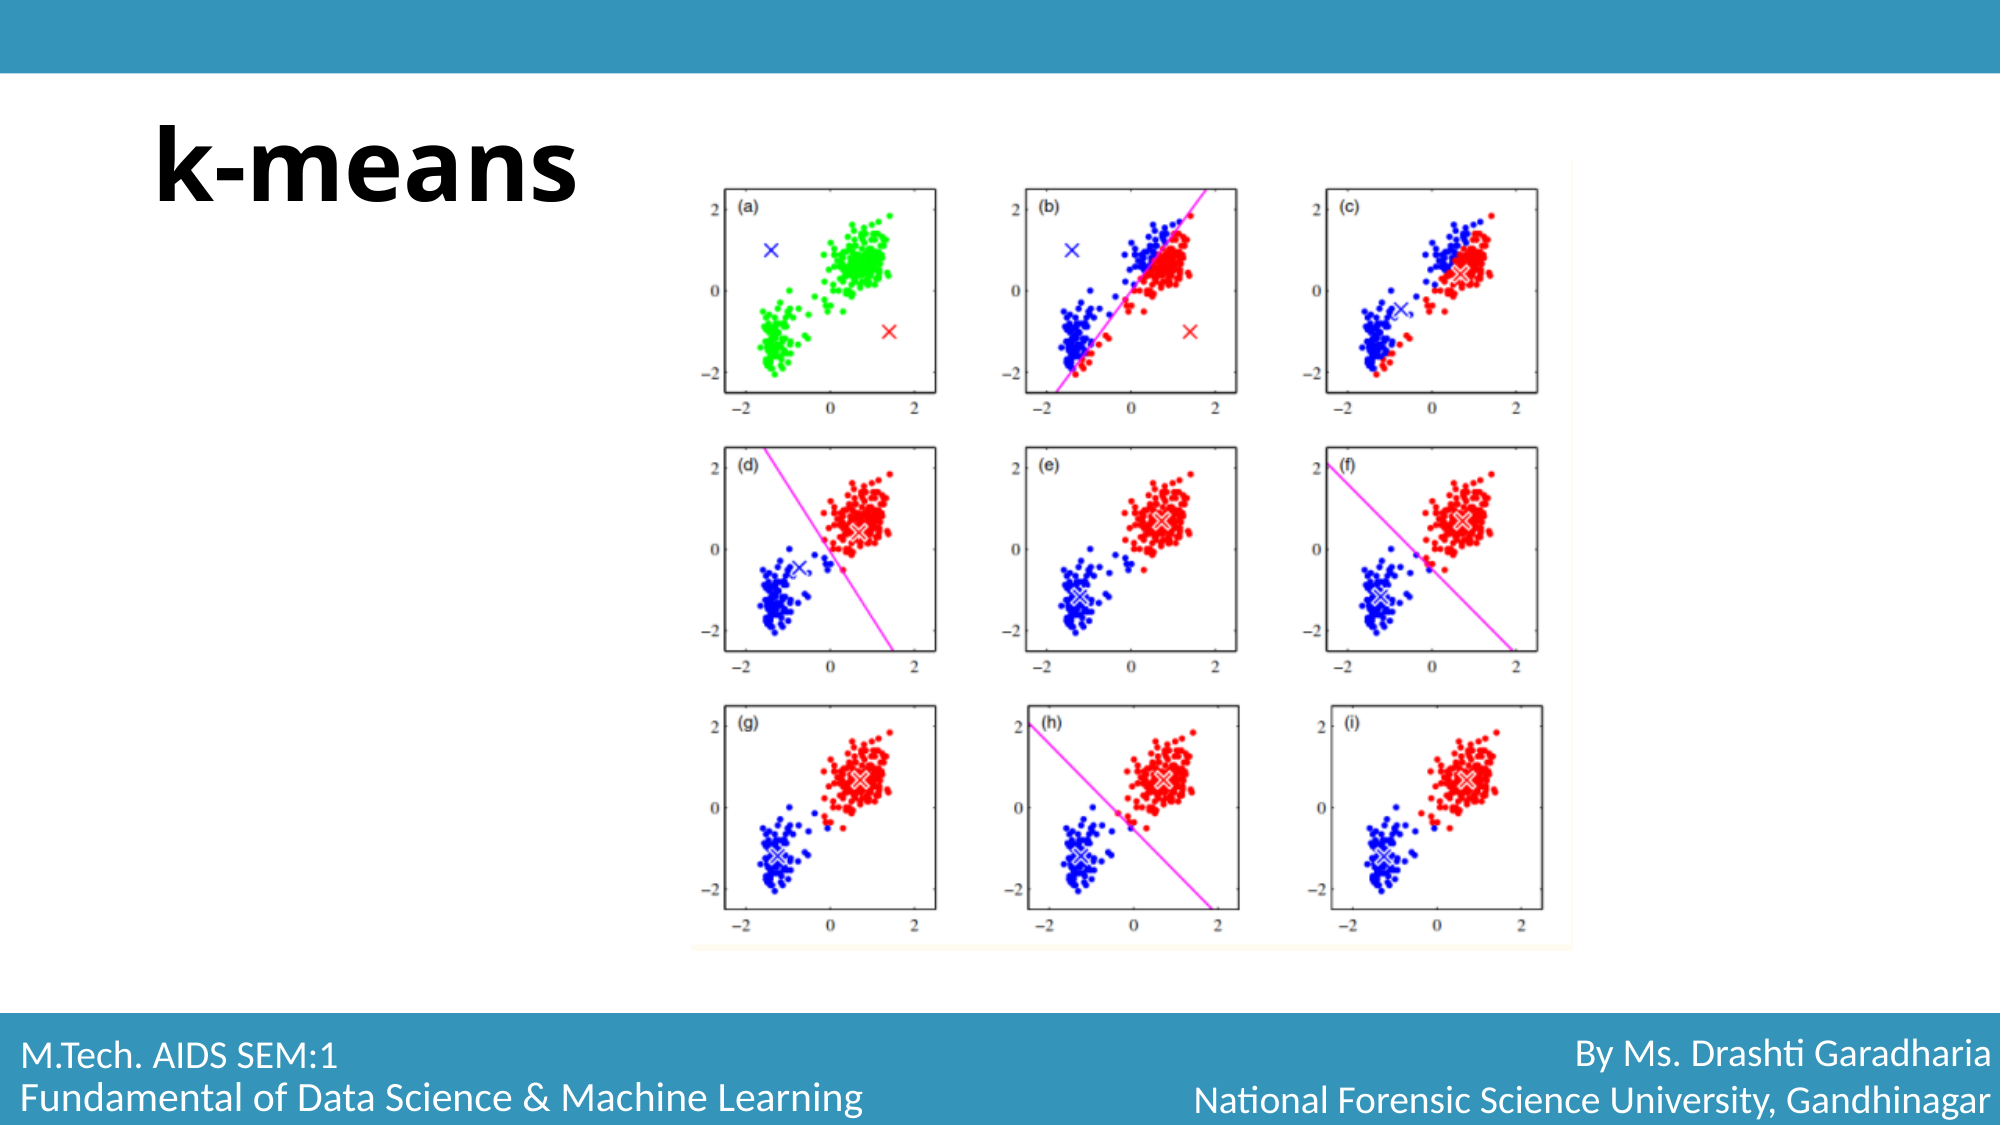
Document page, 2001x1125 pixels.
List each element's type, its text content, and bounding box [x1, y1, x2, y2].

picture [690, 159, 1573, 951]
title k-means [137, 59, 1863, 278]
